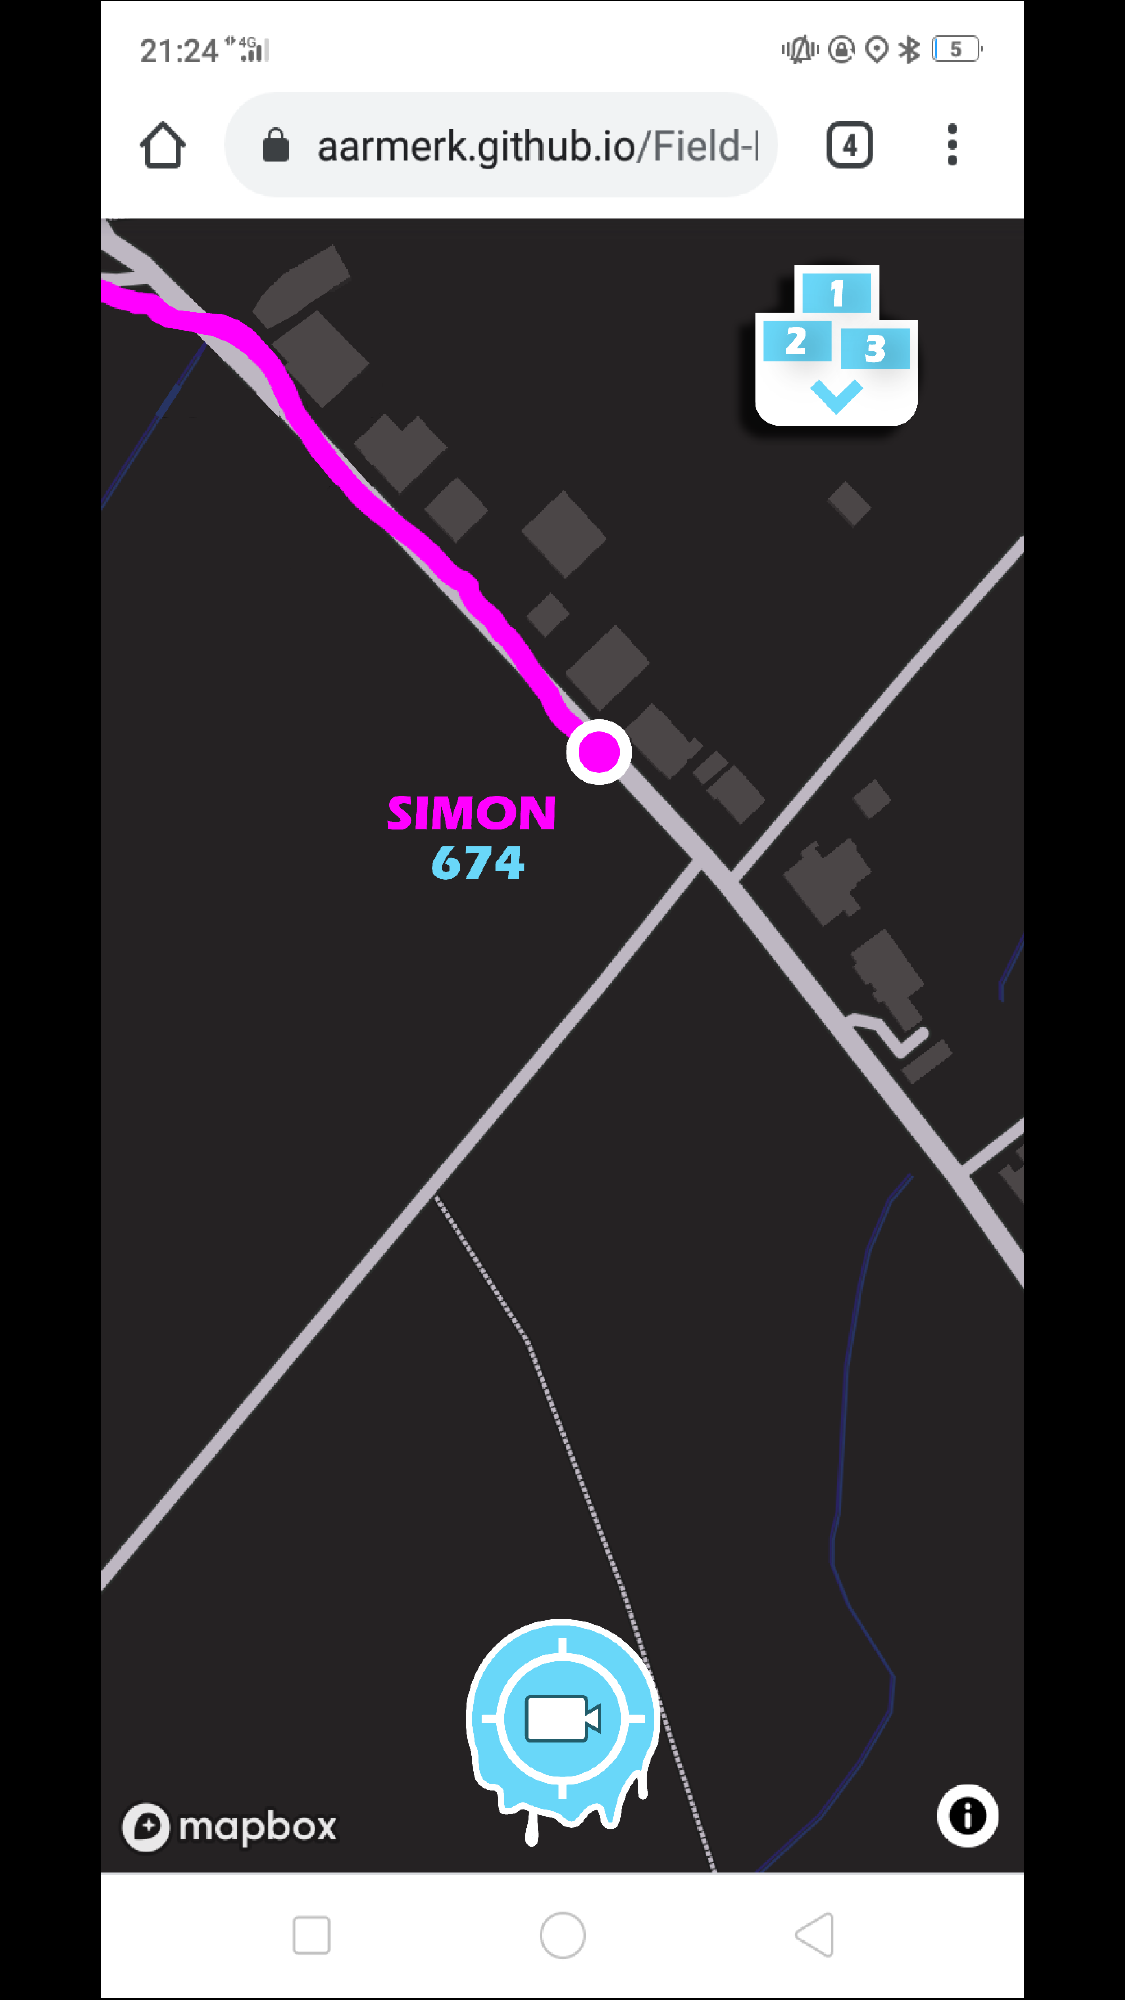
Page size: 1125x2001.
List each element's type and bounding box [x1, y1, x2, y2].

list [101, 1, 1024, 1998]
